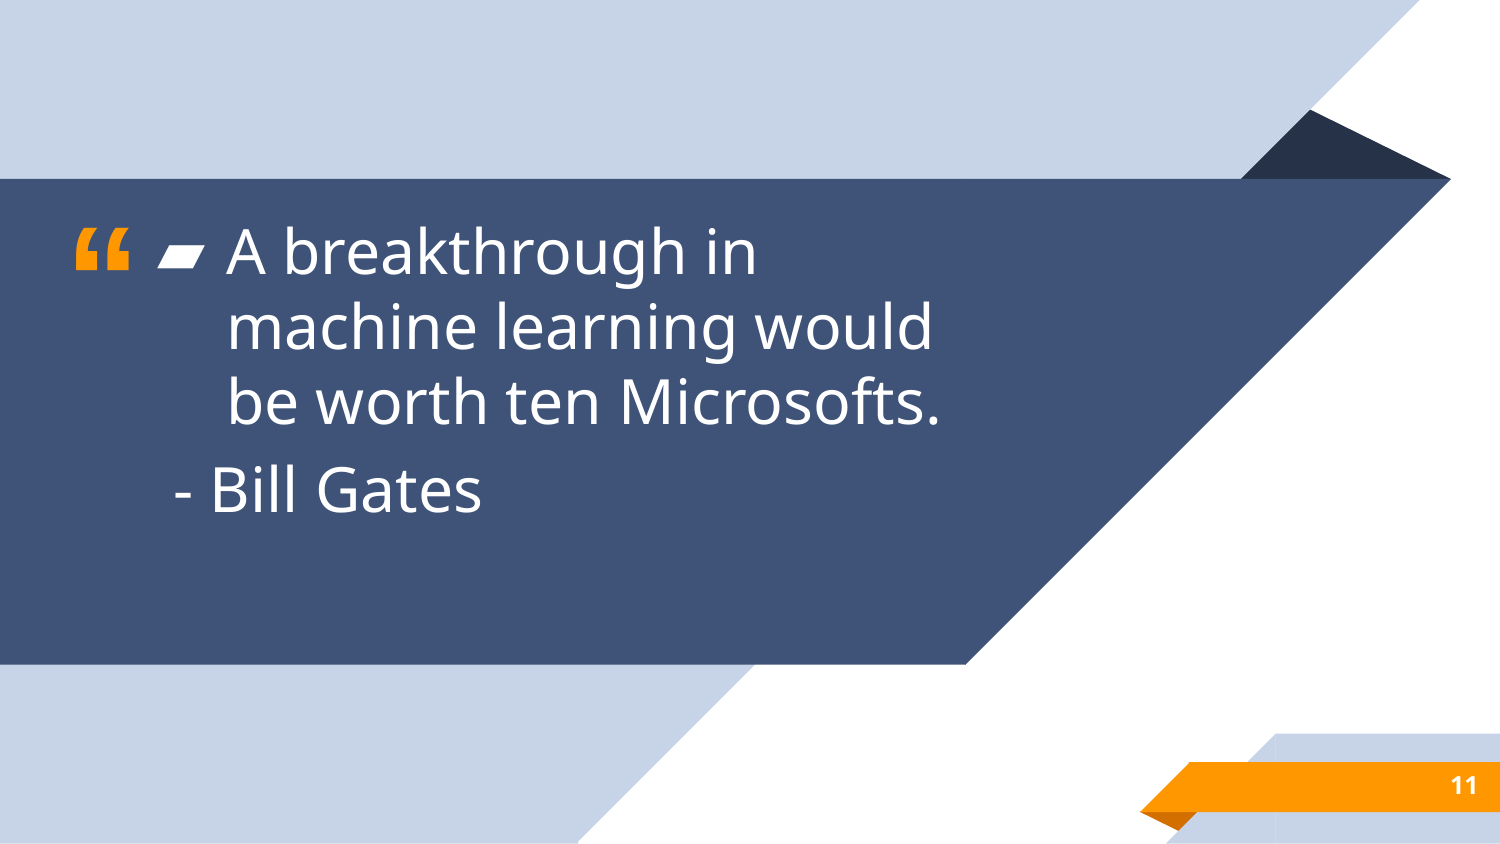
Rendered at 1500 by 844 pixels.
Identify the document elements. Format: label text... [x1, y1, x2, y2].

list A breakthrough in machine learning would be worth ten Microsofts. - Bill Gates [136, 197, 972, 648]
slide_number 11 [1249, 760, 1494, 813]
